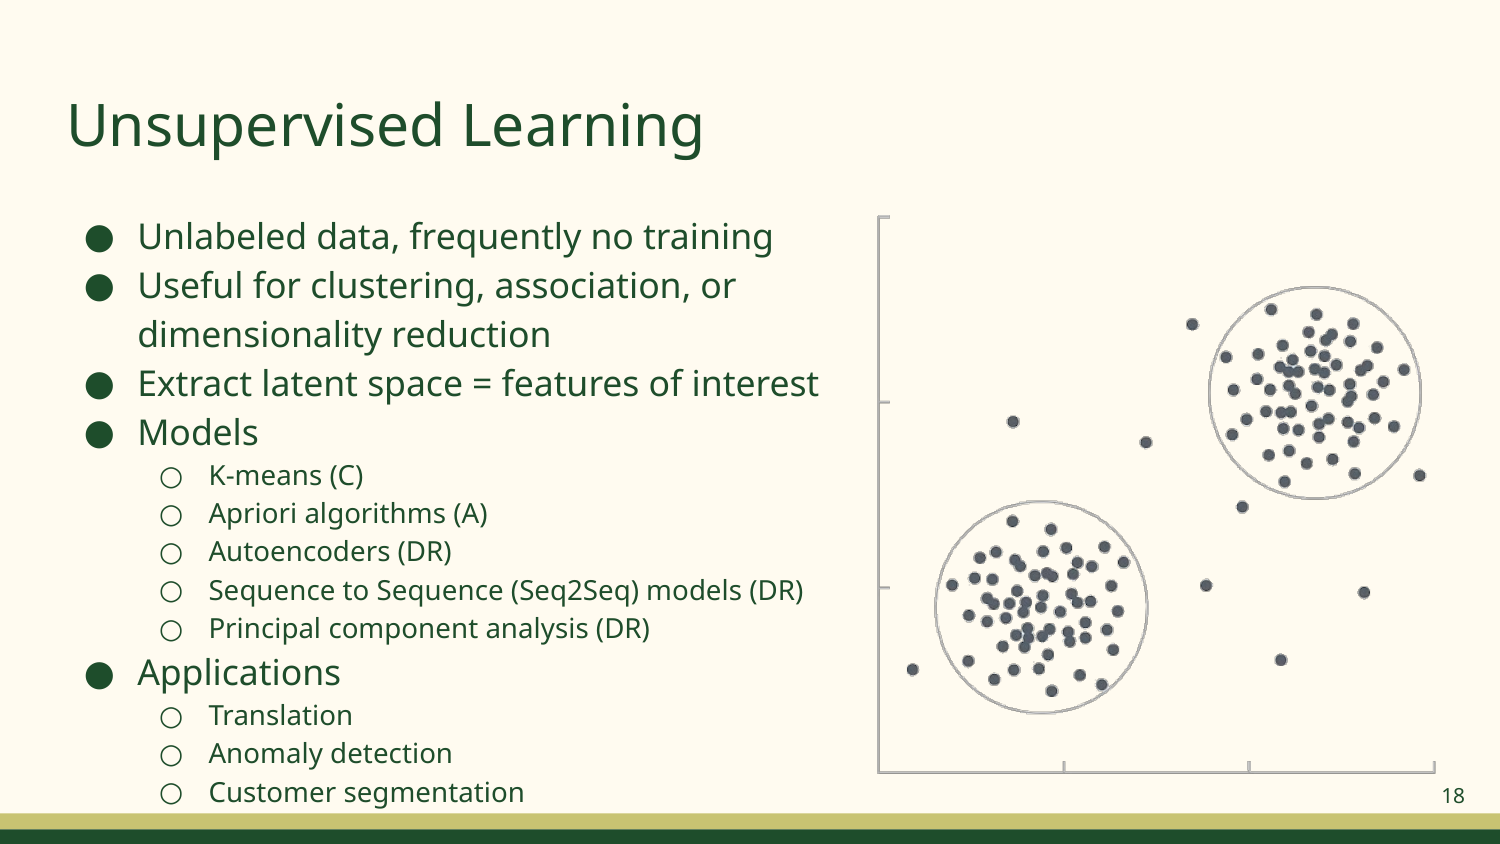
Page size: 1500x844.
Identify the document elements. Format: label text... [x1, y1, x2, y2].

picture [873, 206, 1450, 783]
list Unlabeled data, frequently no training Useful for clustering, association, or dimensionality reduction Extract latent space = features of interest Models K-means (C) Apriori algorithms (A) Autoencoders (DR) Sequence to Sequence (Seq2Seq) models (DR) Principal component analysis (DR) Applications Translation Anomaly detection Customer segmentation [51, 192, 874, 832]
title Unsupervised Learning [51, 72, 1449, 174]
slide_number 18 [1389, 764, 1480, 830]
